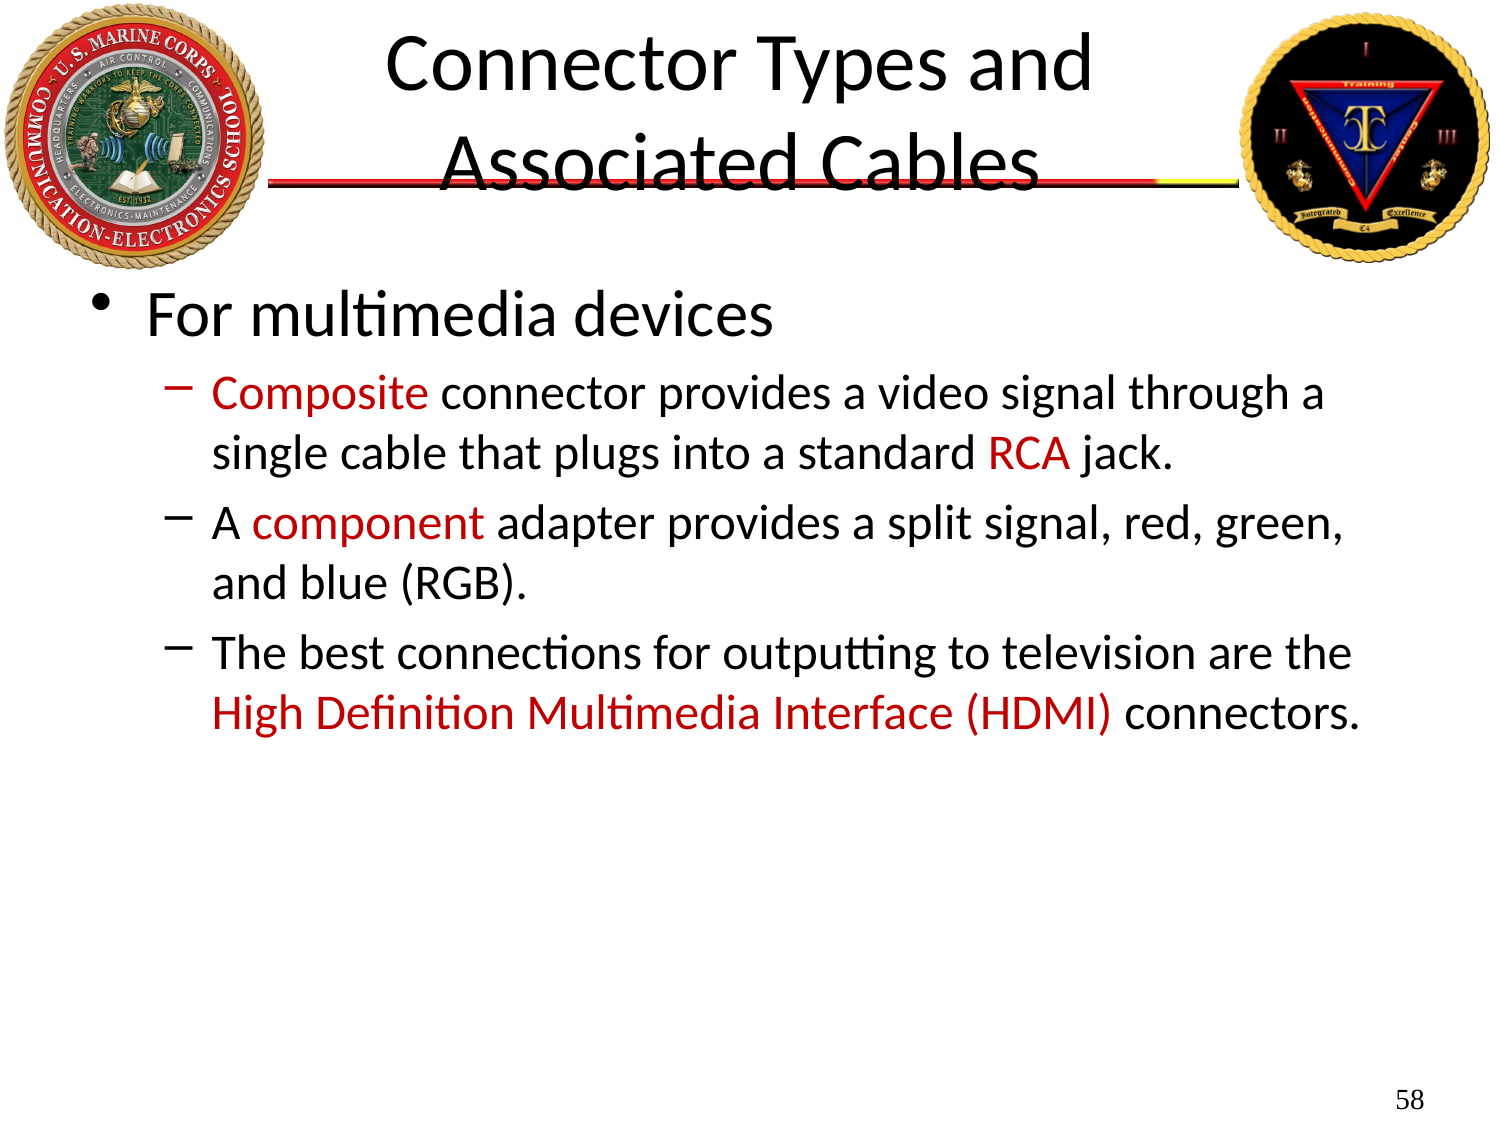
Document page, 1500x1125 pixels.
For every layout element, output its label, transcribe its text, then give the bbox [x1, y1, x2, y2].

title Connector Types and Associated Cables [75, 0, 1425, 188]
picture [1239, 12, 1490, 263]
list For multimedia devices Composite connector provides a video signal through a single cable that plugs into a standard RCA jack. A component adapter provides a split signal, red, green, and blue (RGB). The best connections for outputting to television are the High Definition Multimedia Interface (HDMI) connectors. [75, 262, 1425, 1005]
picture [0, 0, 268, 274]
